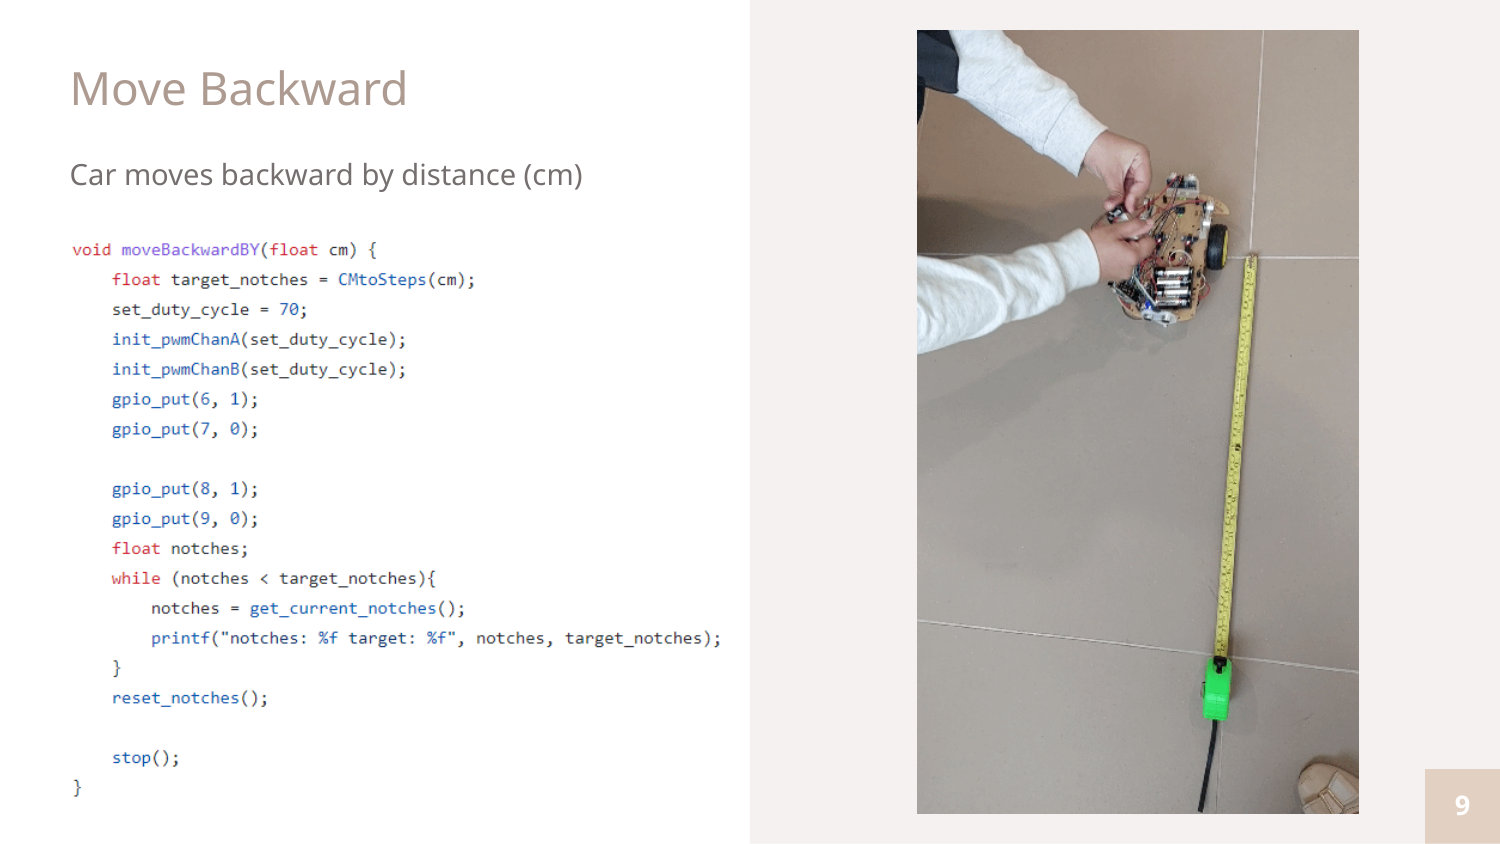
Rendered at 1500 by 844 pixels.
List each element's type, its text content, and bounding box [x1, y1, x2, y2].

picture [69, 241, 728, 805]
title Move Backward [69, 60, 664, 116]
slide_number ‹#› [1425, 769, 1500, 844]
picture [917, 29, 1359, 814]
list Car moves backward by distance (cm) [69, 150, 664, 206]
